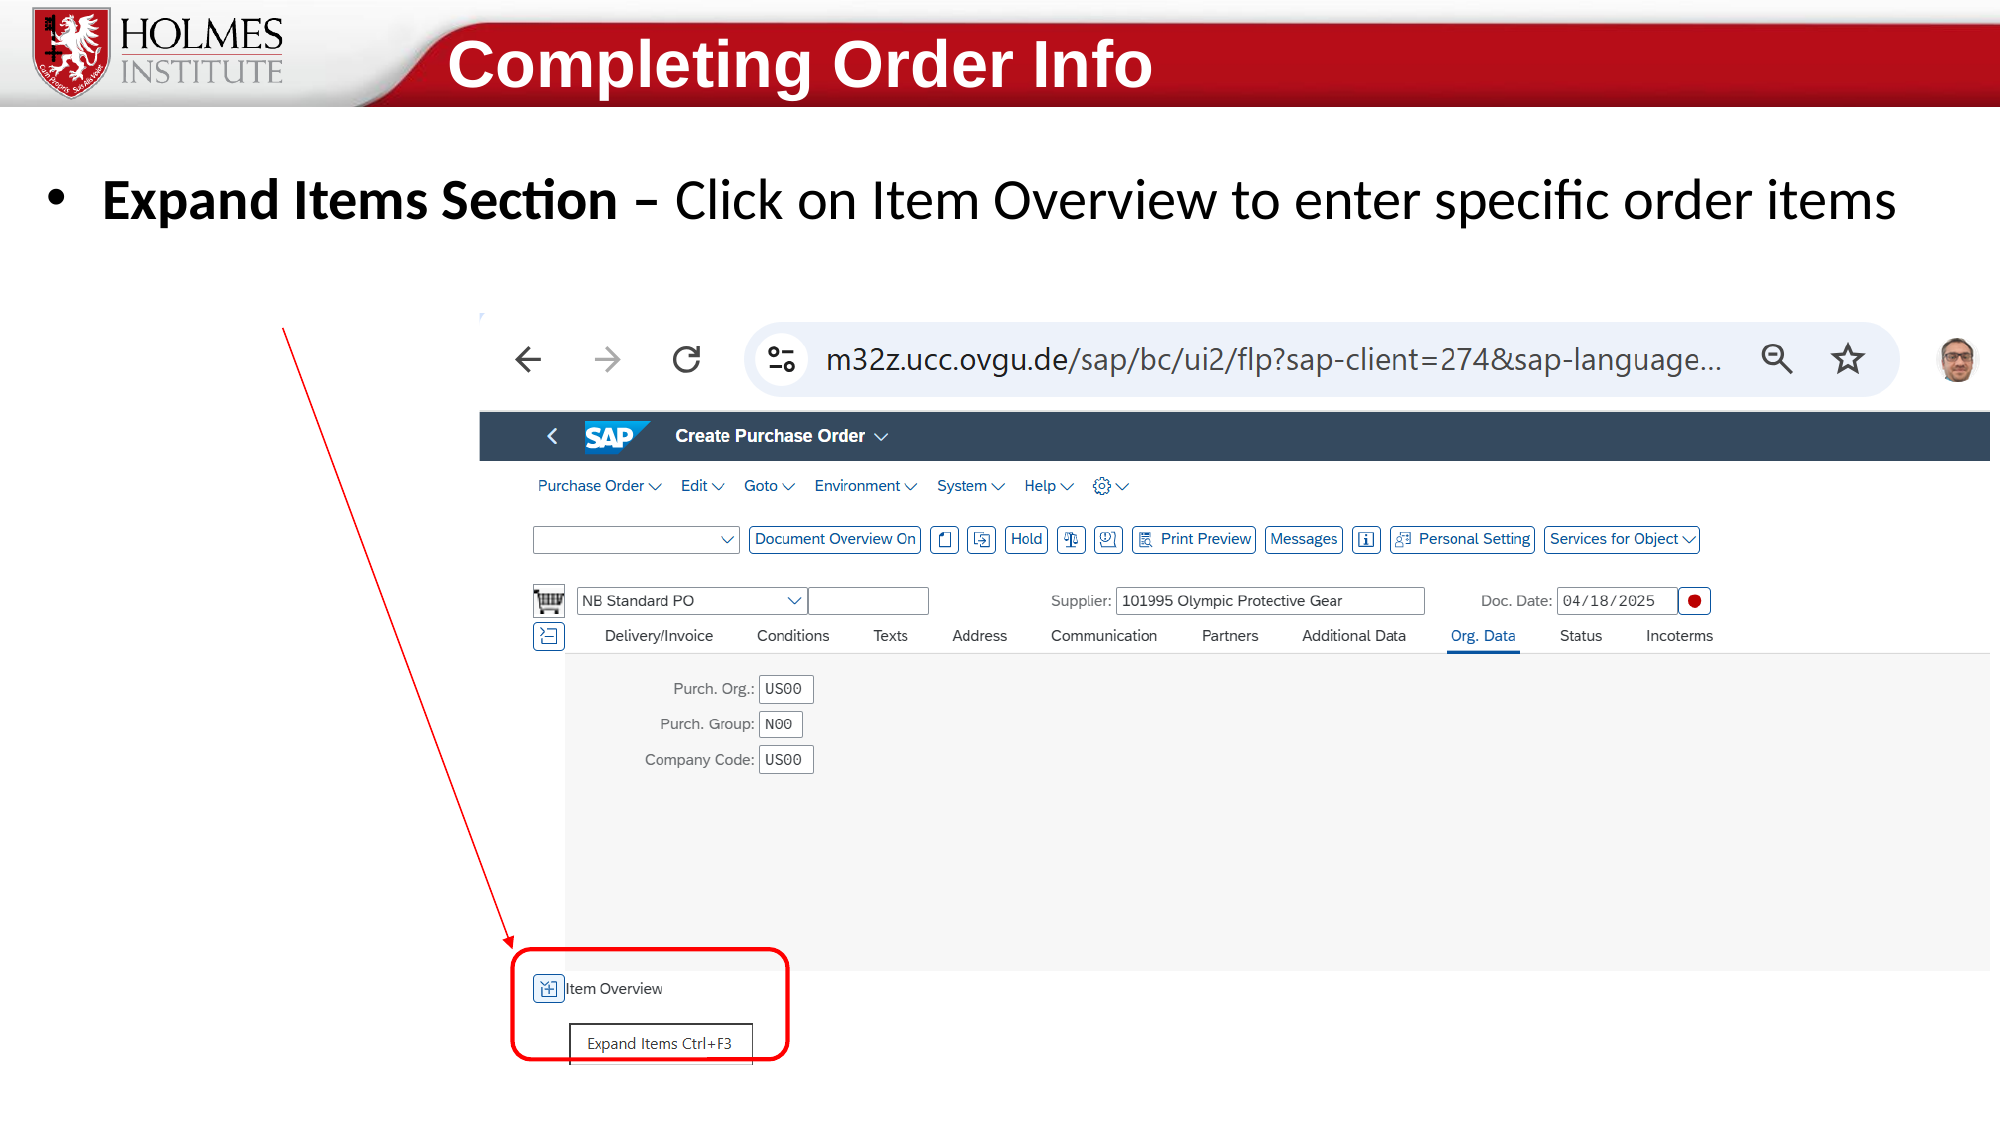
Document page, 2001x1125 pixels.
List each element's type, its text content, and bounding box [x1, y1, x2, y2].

text_box Expand Items Section – Click on Item Overview to enter specific order items [31, 119, 1913, 239]
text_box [282, 327, 513, 950]
picture [479, 313, 1991, 1094]
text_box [0, 0, 2000, 107]
